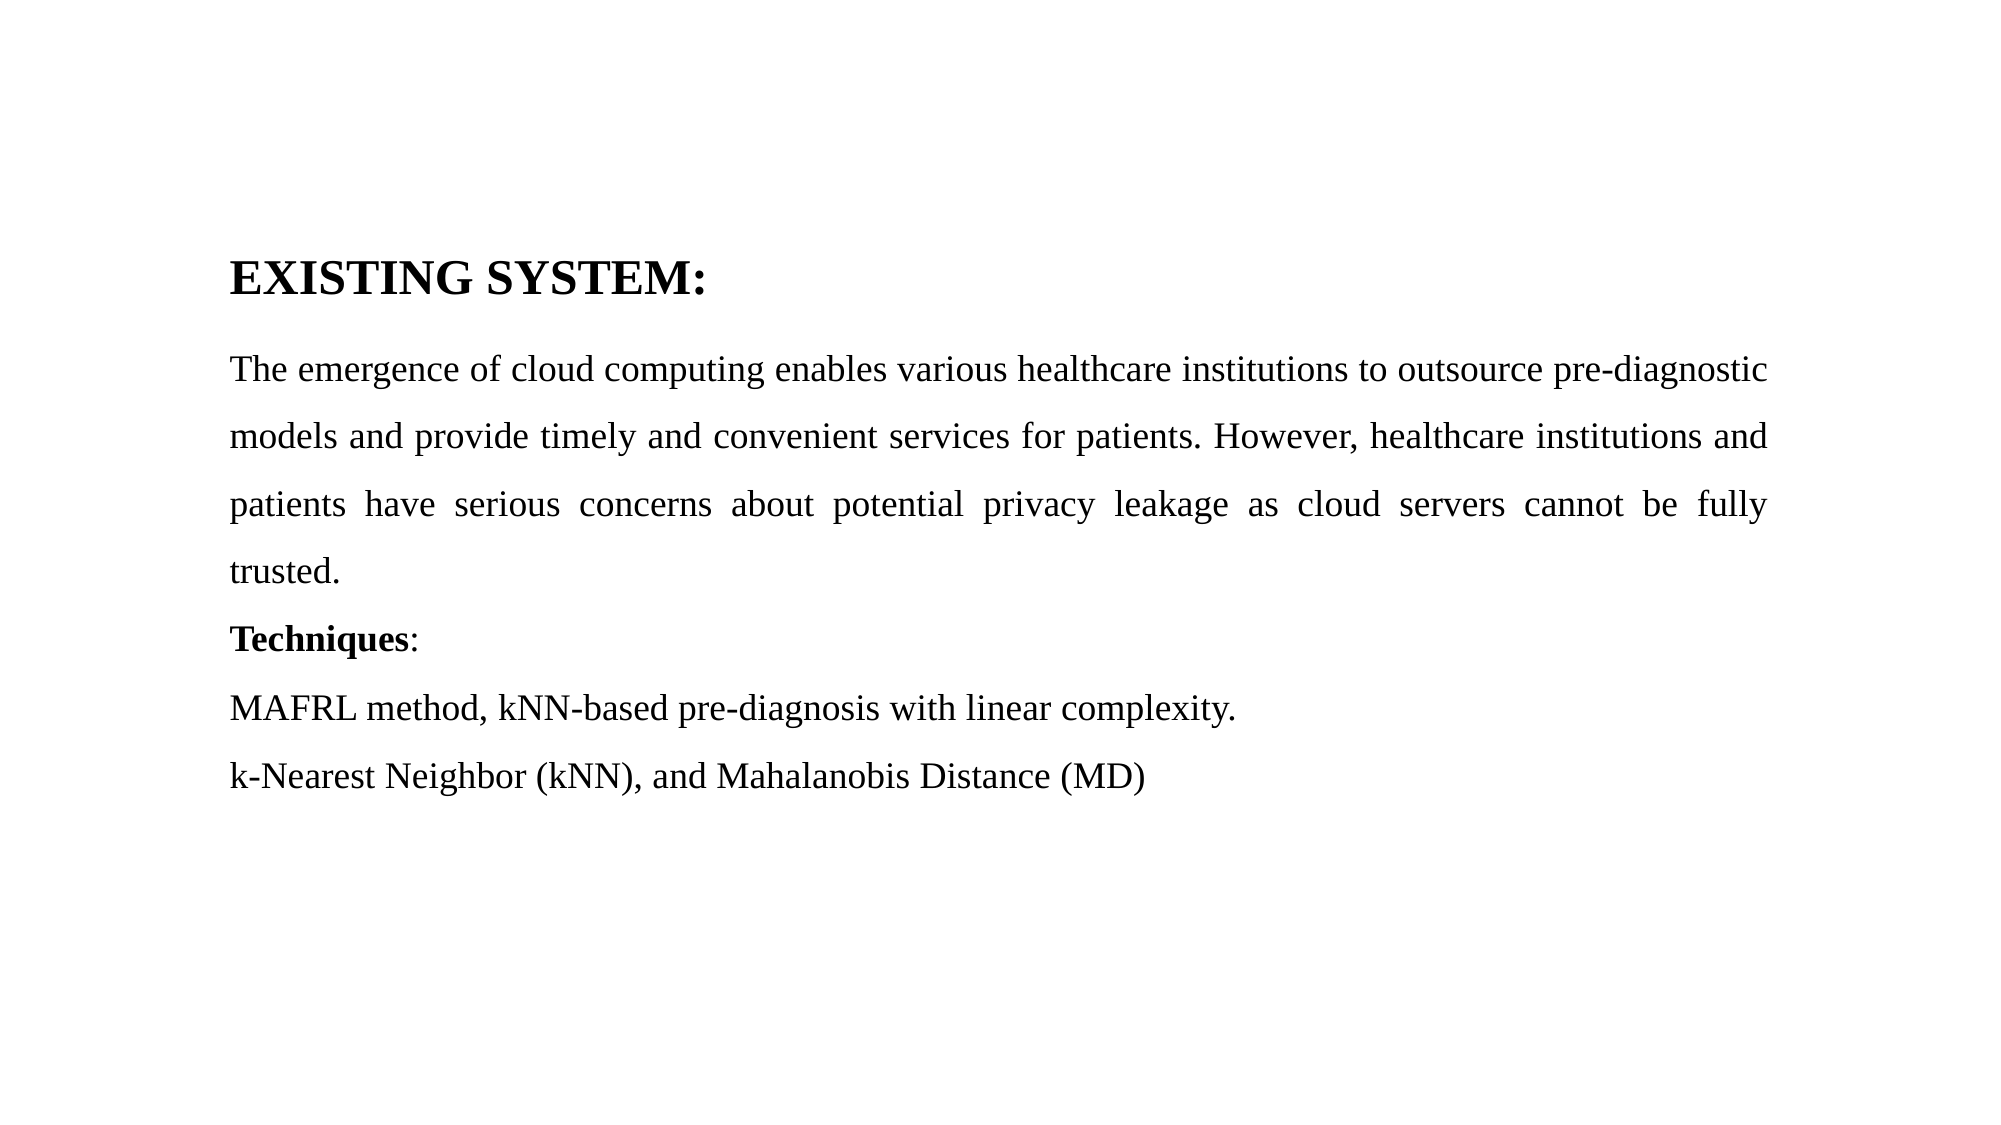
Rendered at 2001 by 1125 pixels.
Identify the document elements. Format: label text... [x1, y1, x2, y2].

text_box EXISTING SYSTEM: The emergence of cloud computing enables various healthcare institutions to outsource pre-diagnostic models and provide timely and convenient services for patients. However, healthcare institutions and patients have serious concerns about potential privacy leakage as cloud servers cannot be fully trusted. Techniques: MAFRL method, kNN-based pre-diagnosis with linear complexity. k-Nearest Neighbor (kNN), and Mahalanobis Distance (MD) [214, 206, 1786, 872]
